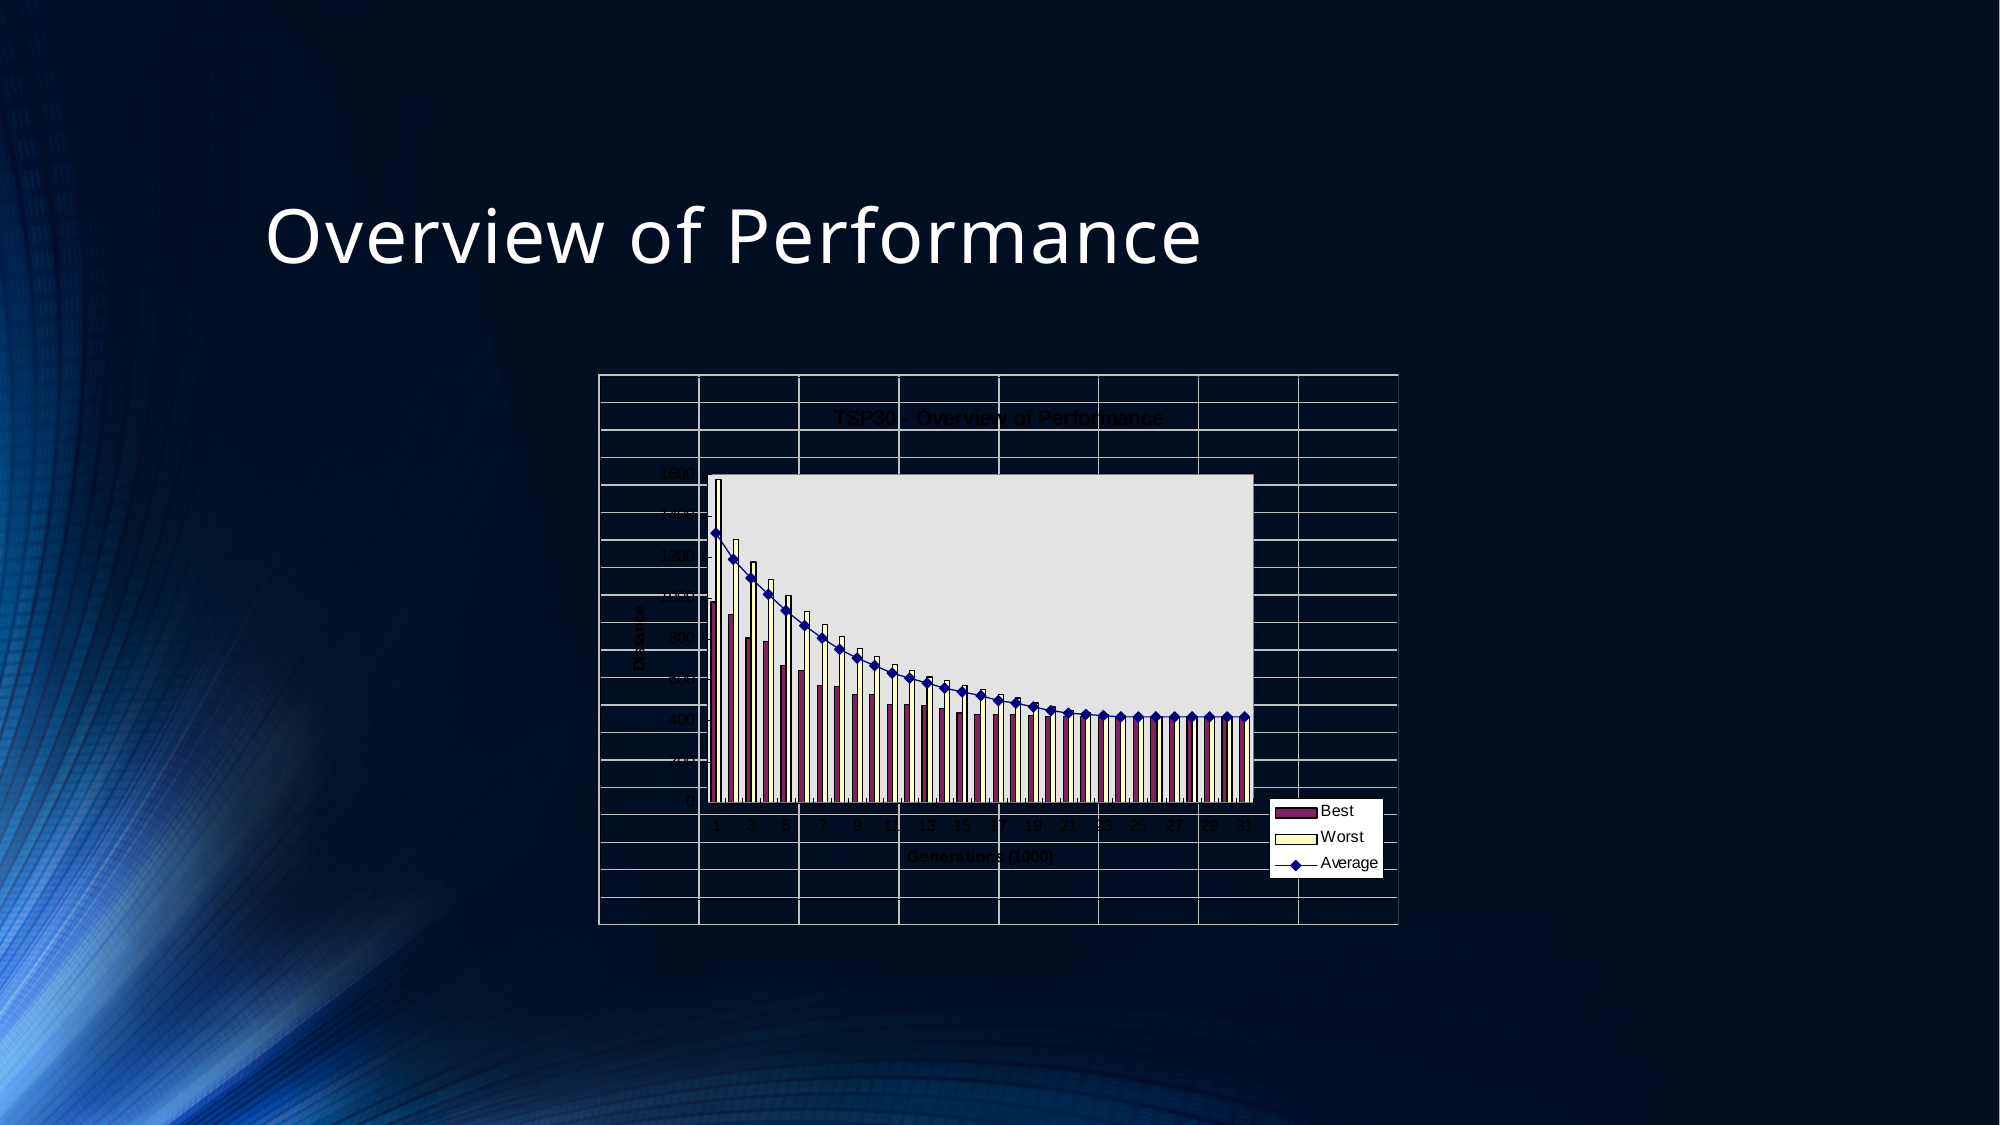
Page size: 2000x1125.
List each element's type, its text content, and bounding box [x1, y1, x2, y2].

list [598, 374, 1400, 926]
picture [0, 0, 2000, 1125]
title Overview of Performance [249, 62, 1750, 288]
